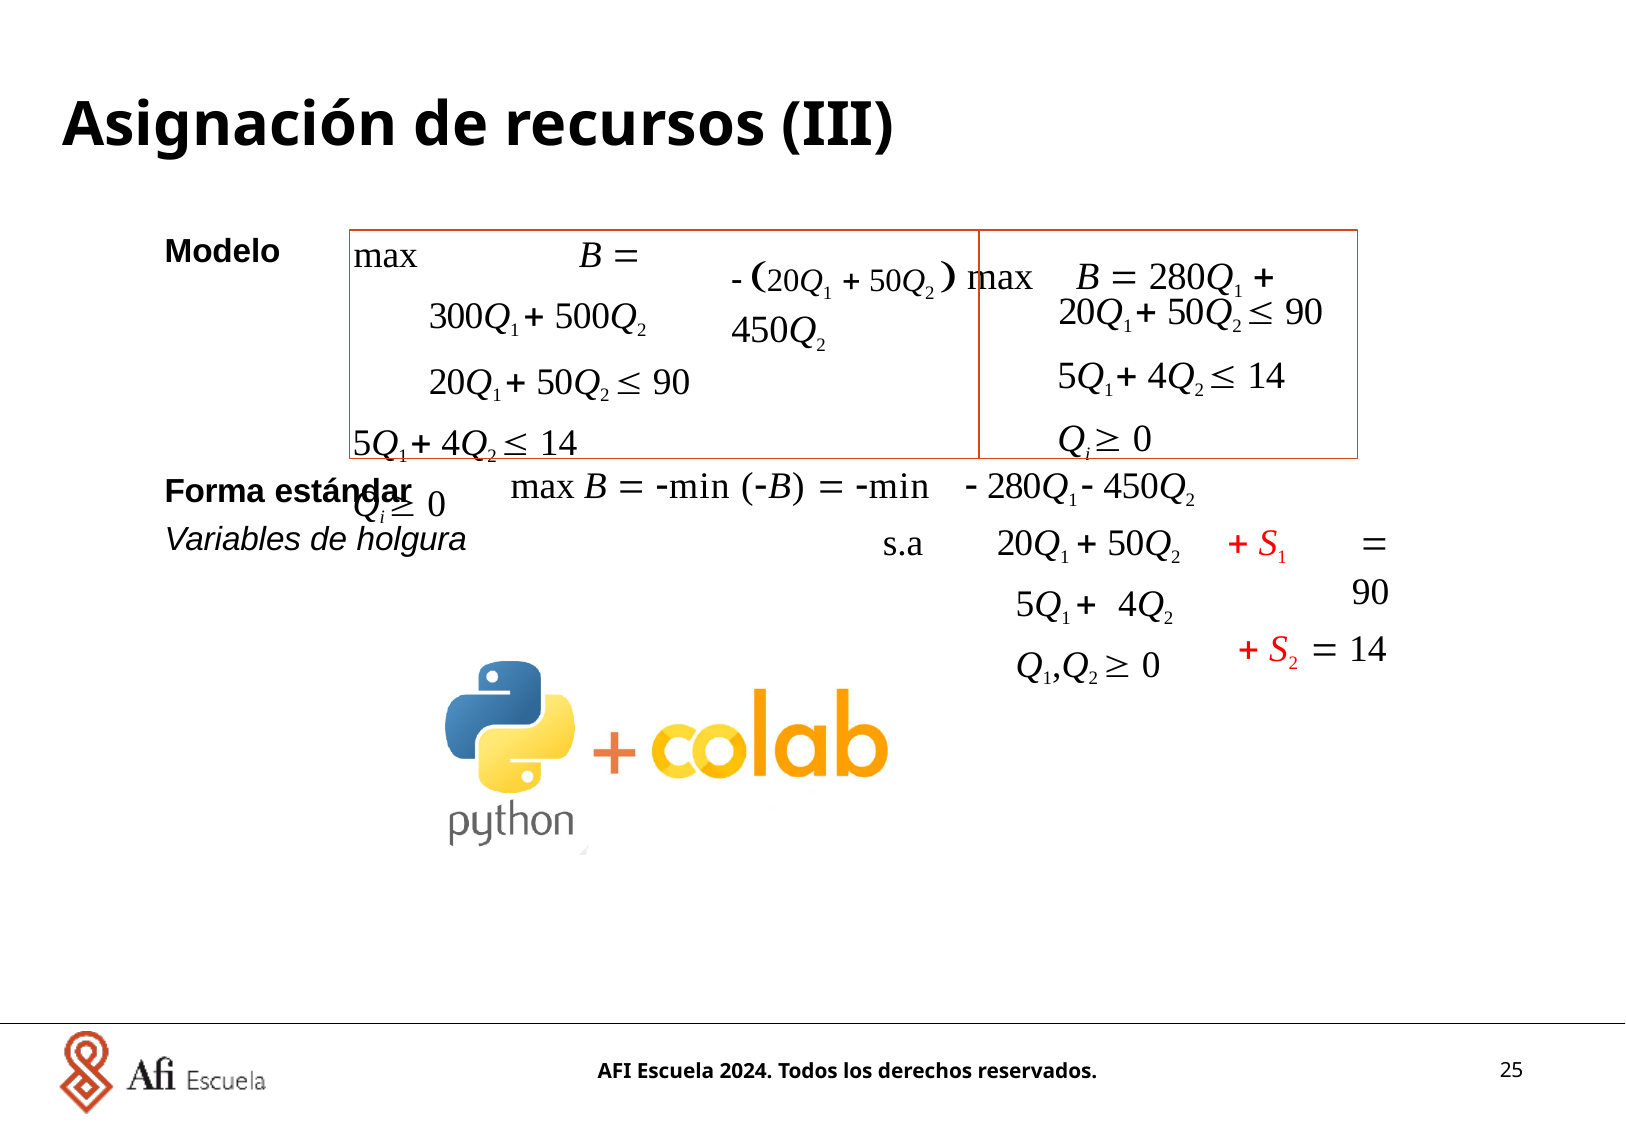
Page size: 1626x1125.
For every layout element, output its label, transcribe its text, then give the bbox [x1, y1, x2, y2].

picture [435, 651, 893, 855]
list Asignación de recursos (III) [47, 76, 1415, 172]
picture [59, 1031, 266, 1114]
footer AFI Escuela 2024. Todos los derechos reservados. [507, 1043, 1188, 1098]
slide_number 25 [1367, 1049, 1539, 1092]
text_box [162, 212, 1397, 680]
